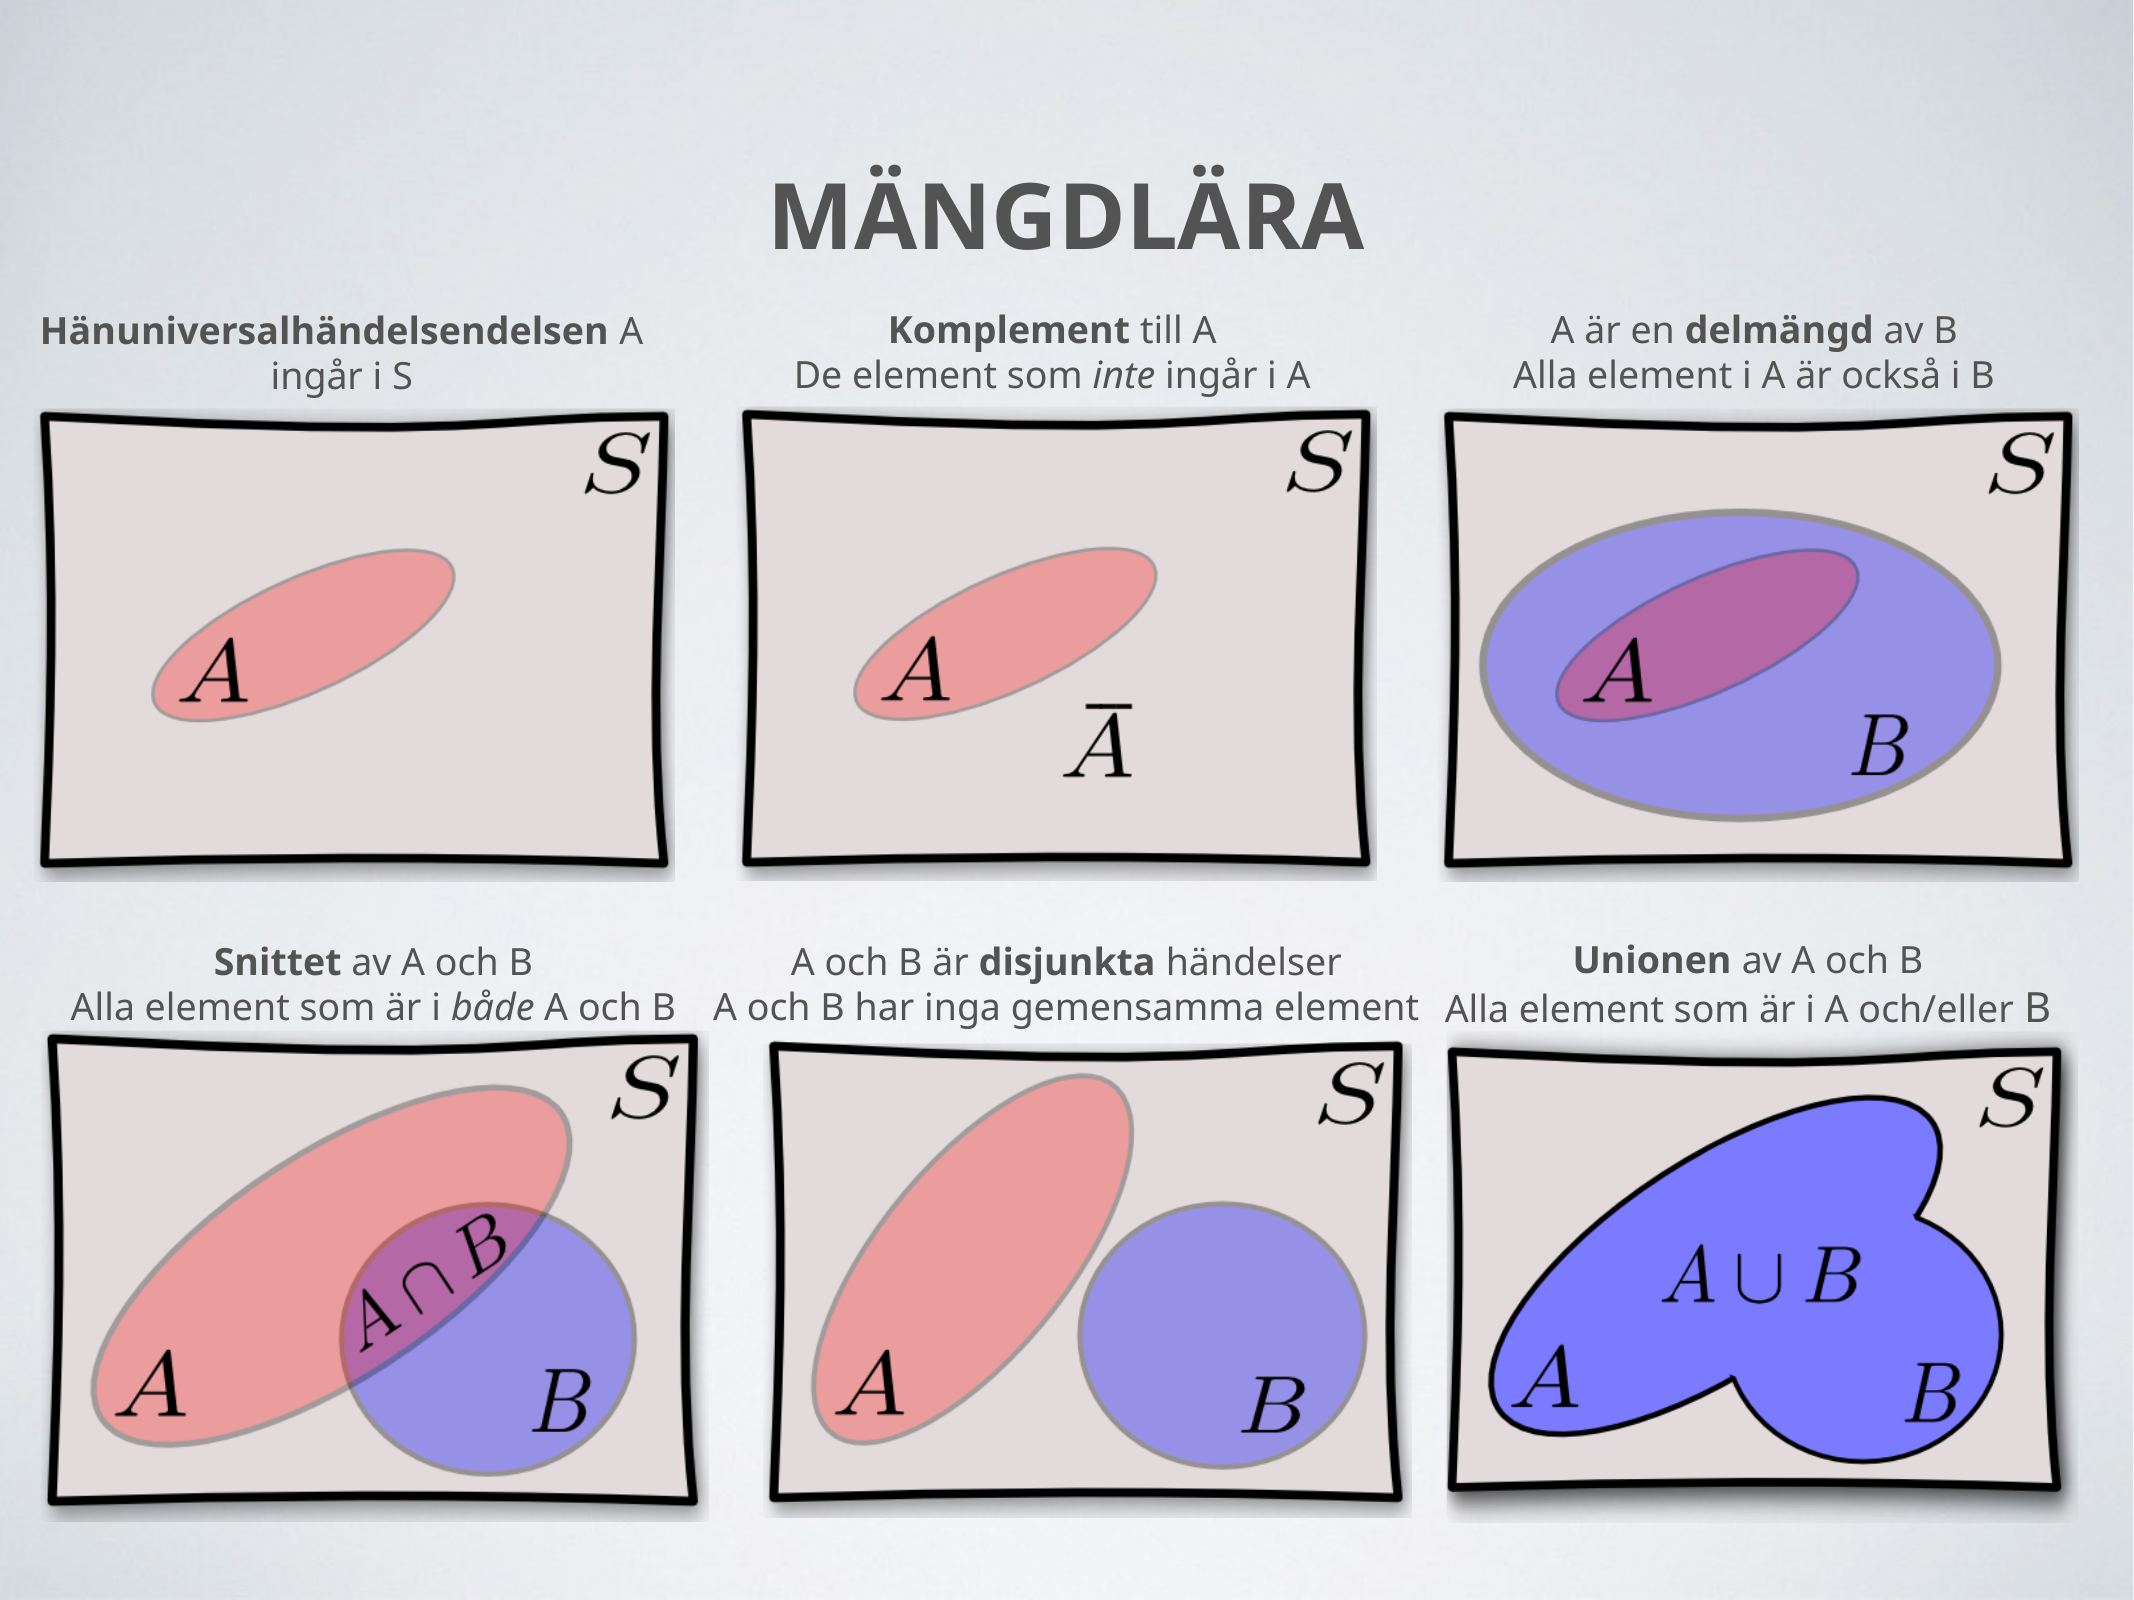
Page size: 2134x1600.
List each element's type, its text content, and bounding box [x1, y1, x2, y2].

text_box Hänuniversalhändelsendelsen A ingår i S [31, 298, 652, 401]
text_box A och B är disjunkta händelser A och B har inga gemensamma element [704, 930, 1429, 1037]
picture [0, 0, 2134, 1600]
text_box A är en delmängd av B Alla element i A är också i B [1504, 297, 2004, 402]
text_box Unionen av A och B Alla element som är i A och/eller B [1436, 927, 2060, 1039]
text_box Snittet av A och B Alla element som är i både A och B [62, 930, 685, 1023]
title Mängdlära [57, 11, 2076, 413]
text_box Komplement till A De element som inte ingår i A [785, 297, 1320, 400]
